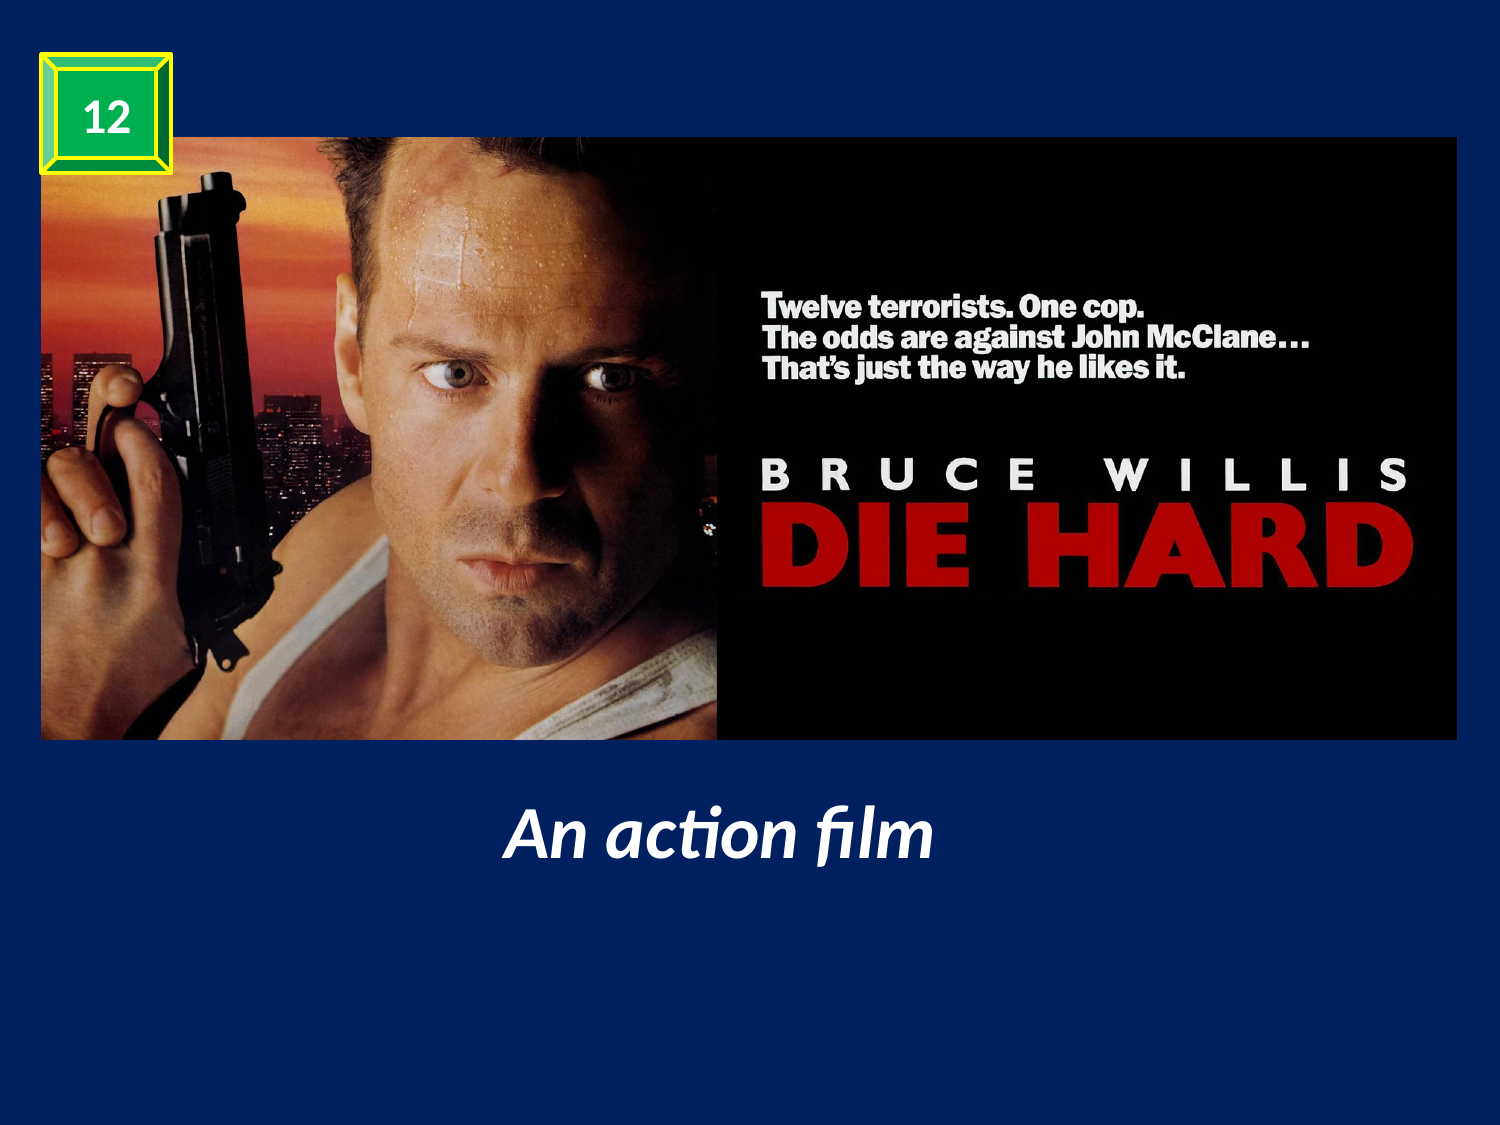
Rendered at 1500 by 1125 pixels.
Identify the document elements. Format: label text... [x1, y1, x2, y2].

text_box An action film [252, 785, 1189, 872]
text_box 12 [39, 52, 173, 136]
picture [40, 136, 1457, 740]
